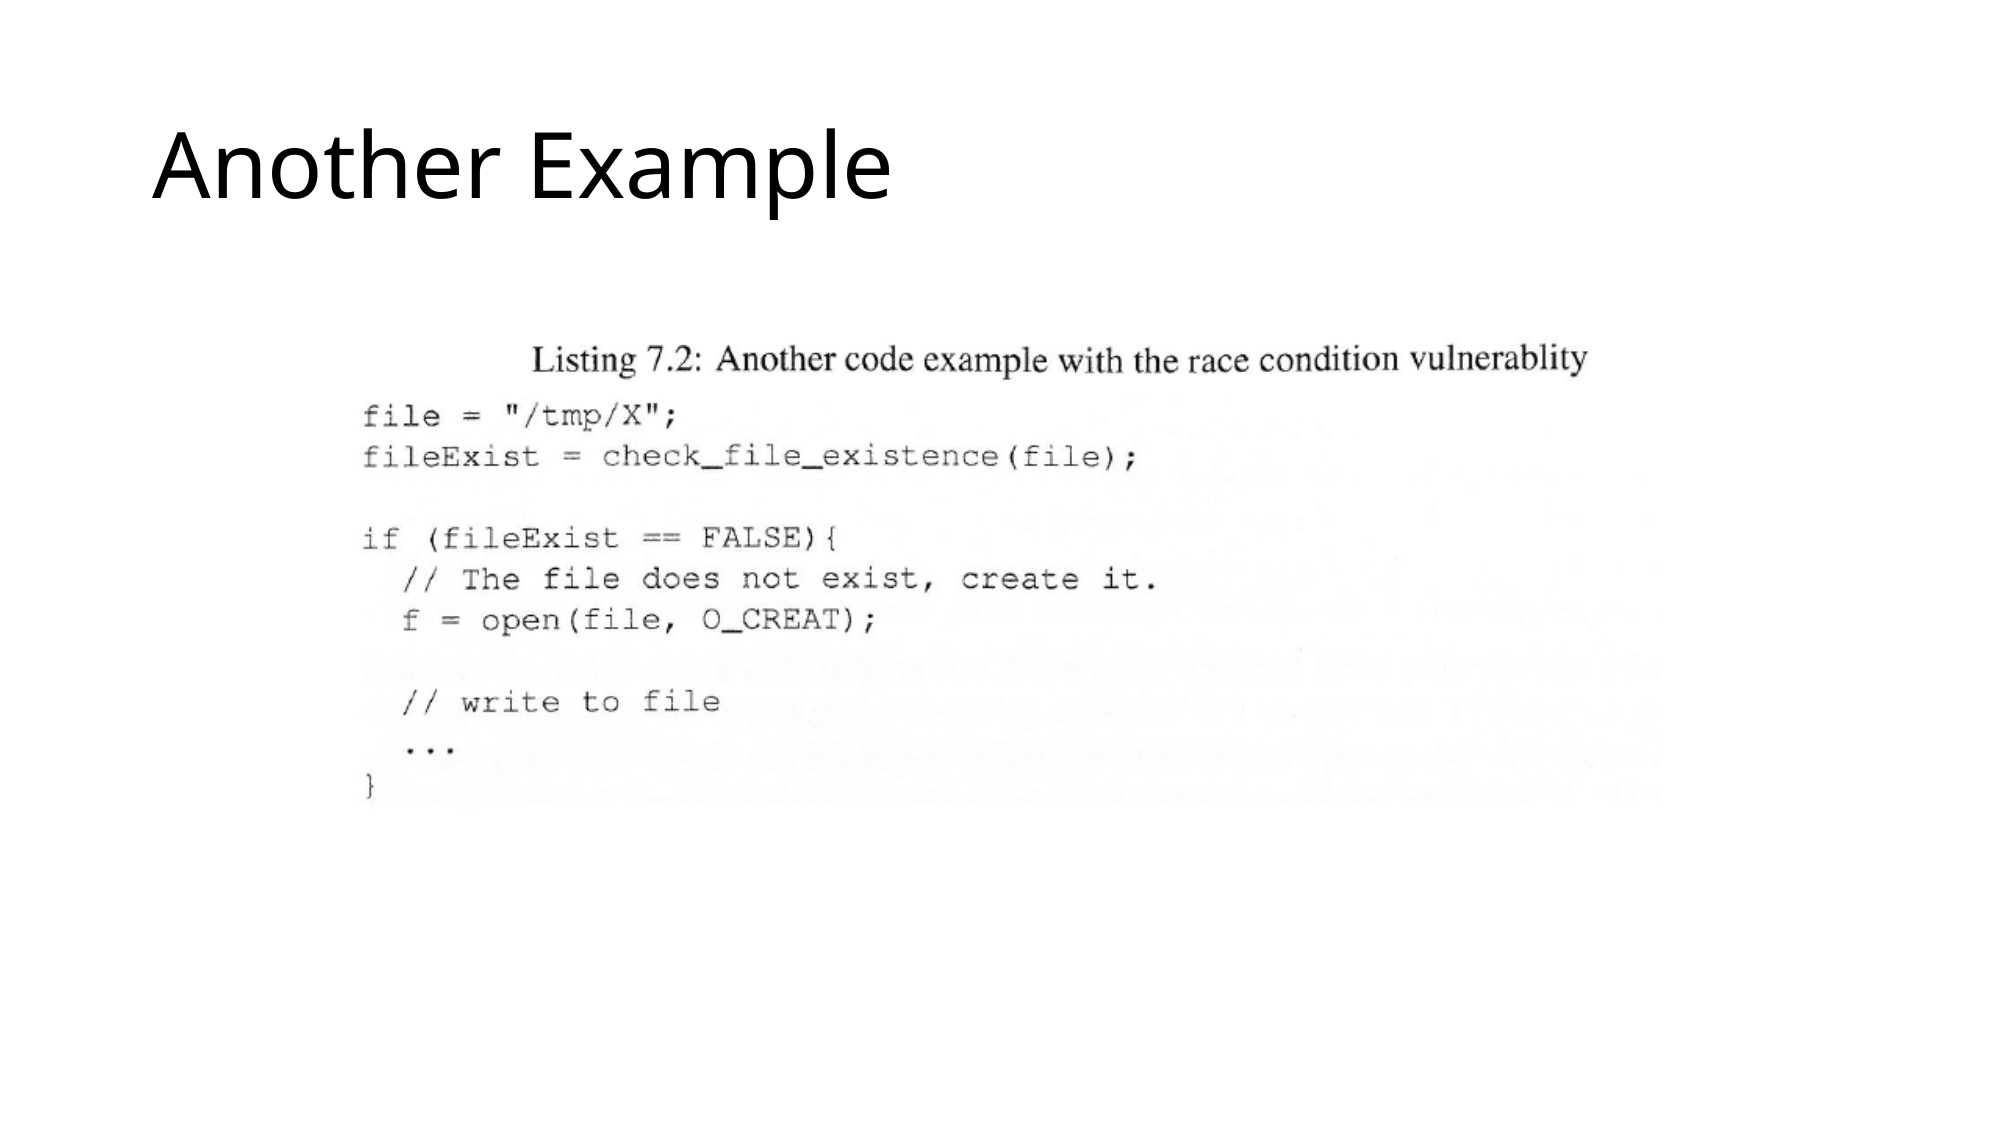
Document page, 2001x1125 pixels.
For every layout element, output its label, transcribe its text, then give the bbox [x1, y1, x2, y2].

title Another Example [137, 59, 1863, 278]
picture [340, 314, 1660, 811]
